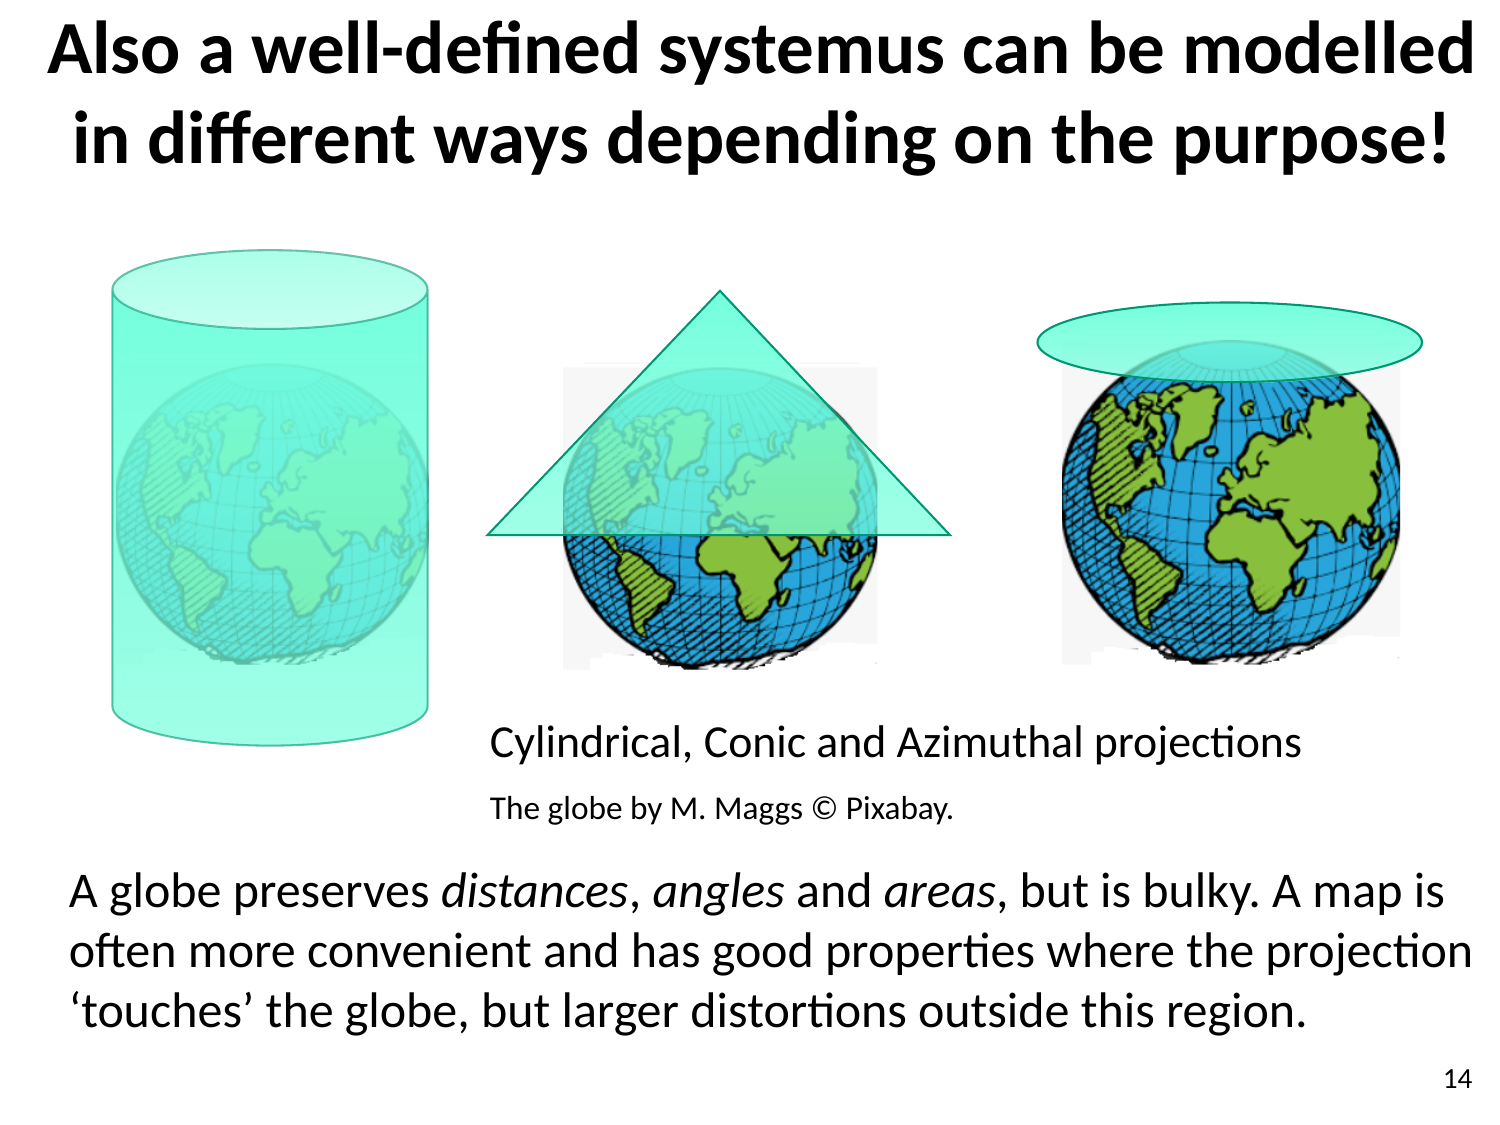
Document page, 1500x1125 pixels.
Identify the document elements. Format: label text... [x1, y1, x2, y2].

slide_number 14 [1422, 1051, 1488, 1125]
text_box [1036, 301, 1424, 363]
text_box [654, 289, 785, 358]
text_box A globe preserves distances, angles and areas, but is bulky. A map is often more convenient and has good properties where the projection ‘touches’ the globe, but larger distortions outside this region. [53, 850, 1500, 1046]
picture [116, 354, 432, 666]
picture [562, 358, 881, 671]
text_box [485, 455, 562, 537]
text_box [881, 460, 953, 537]
text_box Cylindrical, Conic and Azimuthal projections The globe by M. Maggs © Pixabay. [474, 700, 1367, 851]
text_box Also a well-defined systemus can be modelled in different ways depending on the purpose! [24, 0, 1500, 187]
text_box [111, 249, 429, 747]
picture [1062, 330, 1404, 666]
